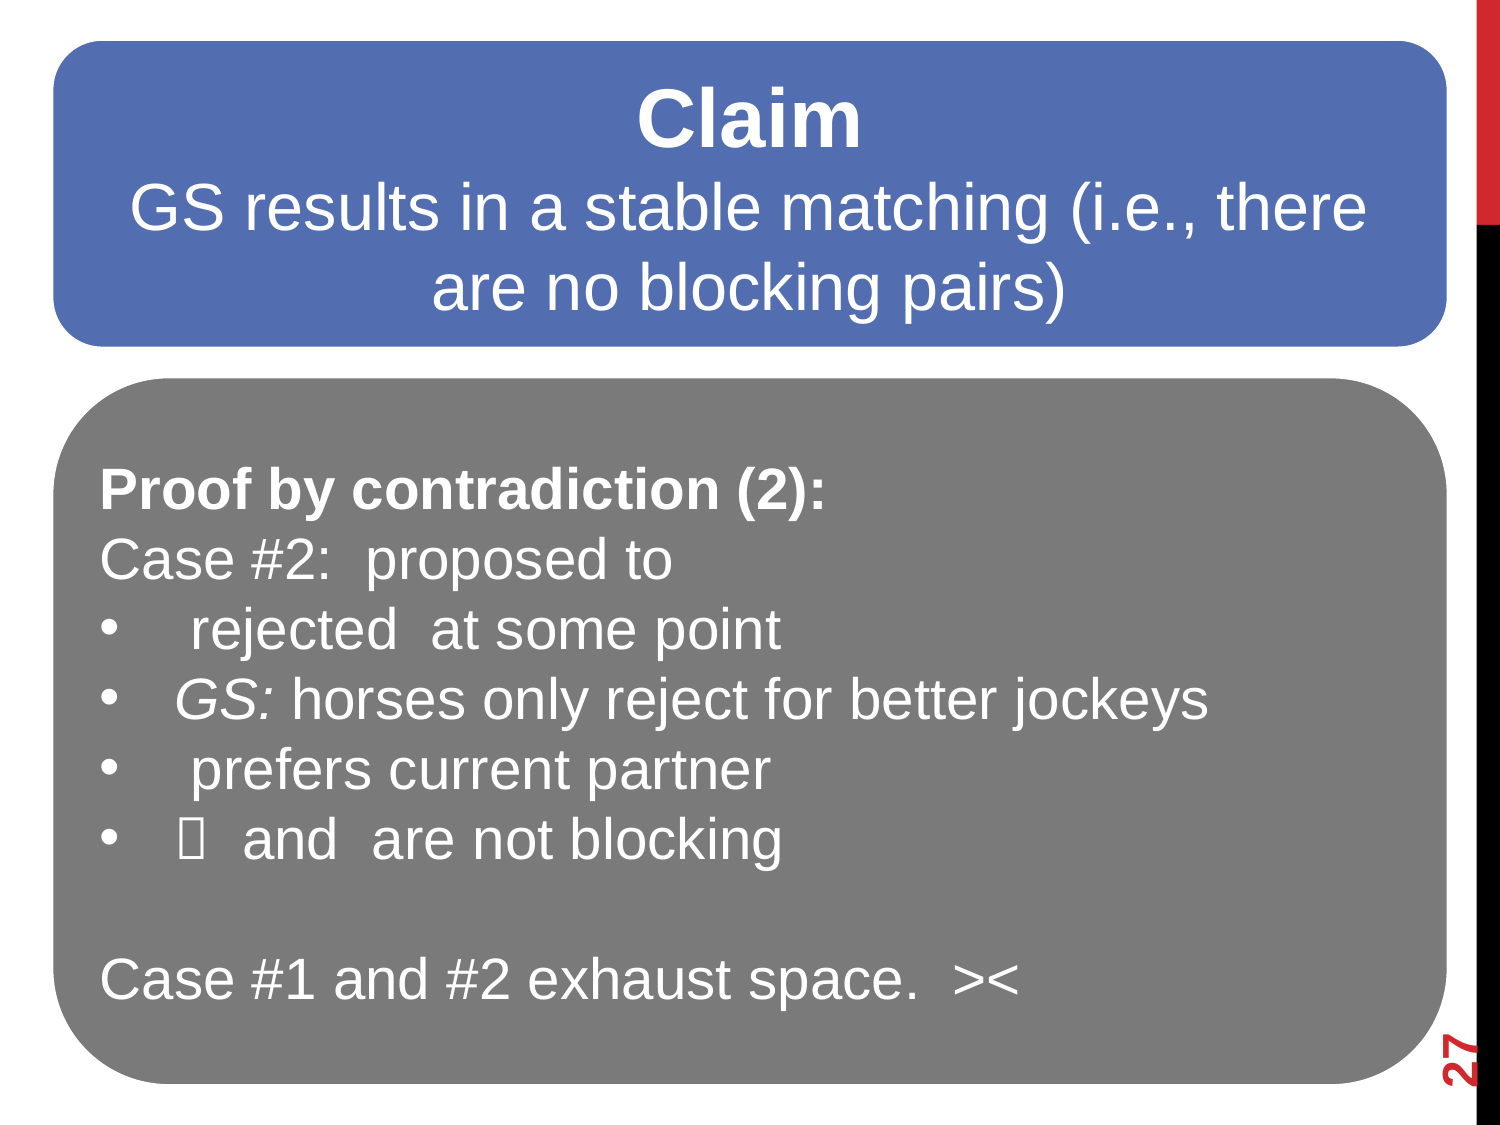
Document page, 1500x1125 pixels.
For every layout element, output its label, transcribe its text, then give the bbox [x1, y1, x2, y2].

text_box Claim GS results in a stable matching (i.e., there are no blocking pairs) [46, 34, 1454, 354]
slide_number 27 [1427, 887, 1488, 1104]
